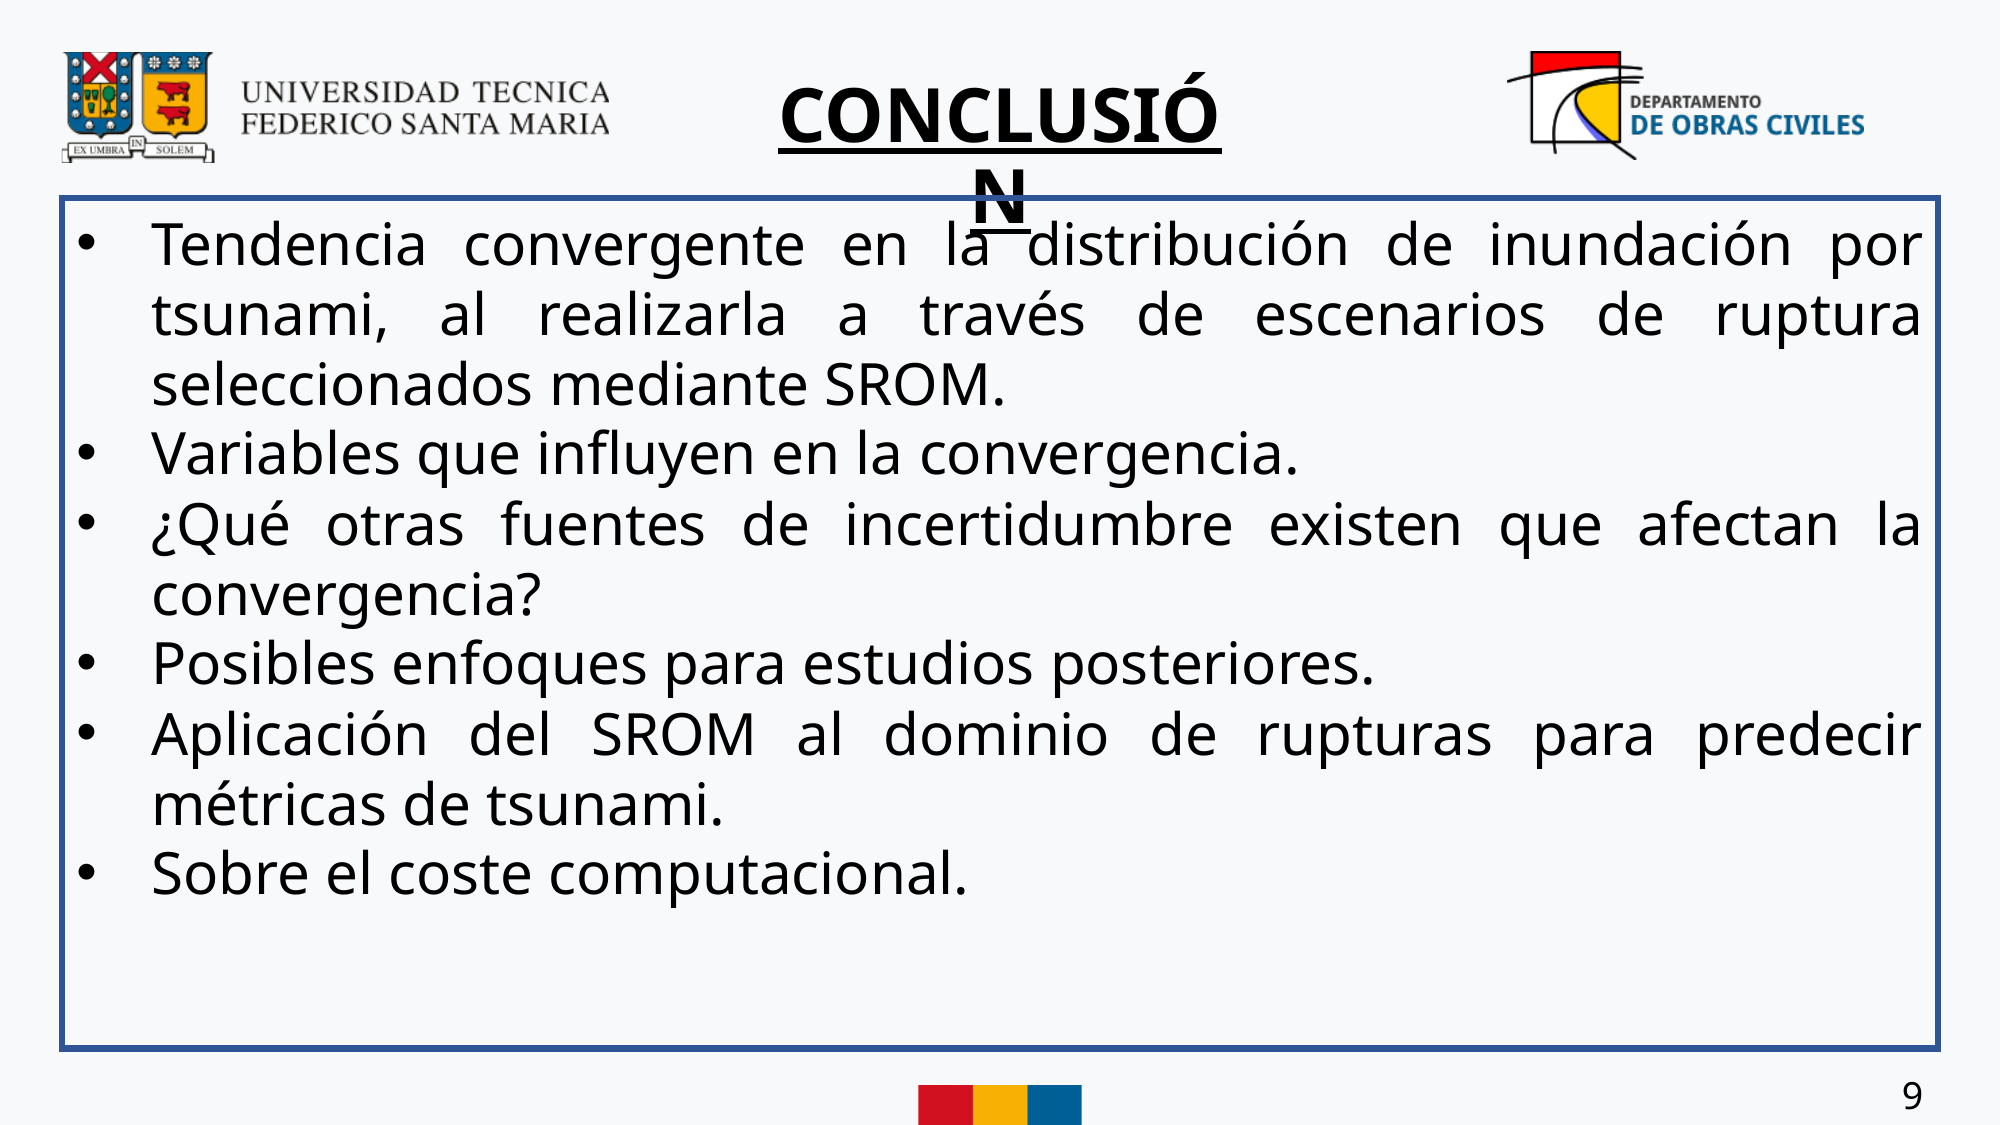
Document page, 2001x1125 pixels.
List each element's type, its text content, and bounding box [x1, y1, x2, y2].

picture [1507, 51, 1939, 163]
picture [61, 51, 609, 163]
picture [918, 1085, 1082, 1125]
text_box [61, 914, 1939, 1050]
text_box CONCLUSIÓN [760, 70, 1240, 182]
text_box Tendencia convergente en la distribución de inundación por tsunami, al realizarla a través de escenarios de ruptura seleccionados mediante SROM. Variables que influyen en la convergencia. ¿Qué otras fuentes de incertidumbre existen que afectan la convergencia? Posibles enfoques para estudios posteriores. Aplicación del SROM al dominio de rupturas para predecir métricas de tsunami. Sobre el coste computacional. [61, 199, 1939, 914]
text_box 91 [1867, 1064, 1939, 1125]
